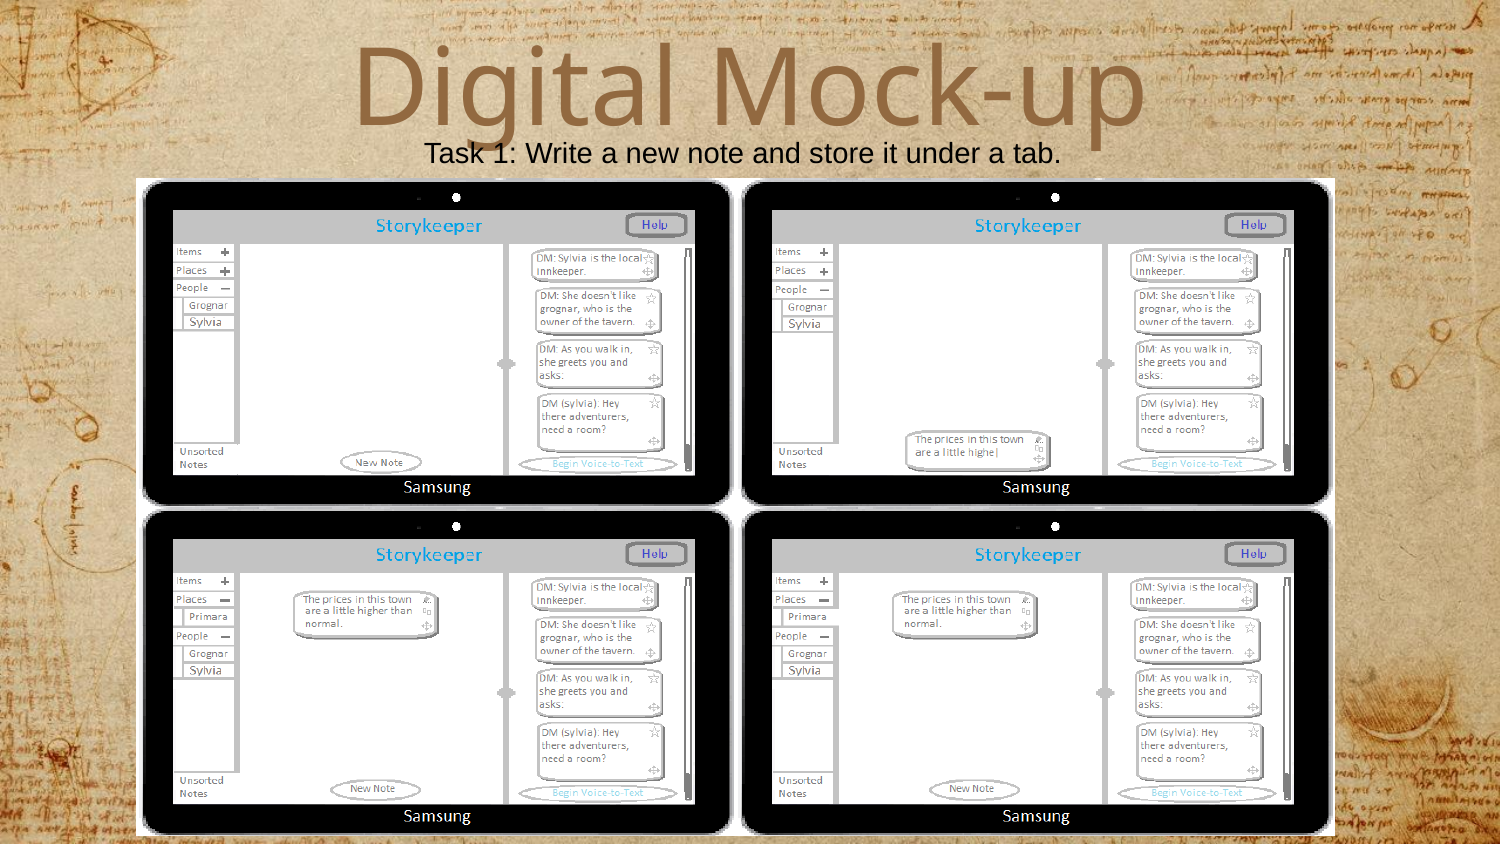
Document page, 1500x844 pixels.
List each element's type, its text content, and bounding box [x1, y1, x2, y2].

text_box Task 1: Write a new note and store it under a tab. [408, 119, 1091, 176]
title Digital Mock-up [51, 43, 1449, 163]
picture [0, 0, 1500, 844]
